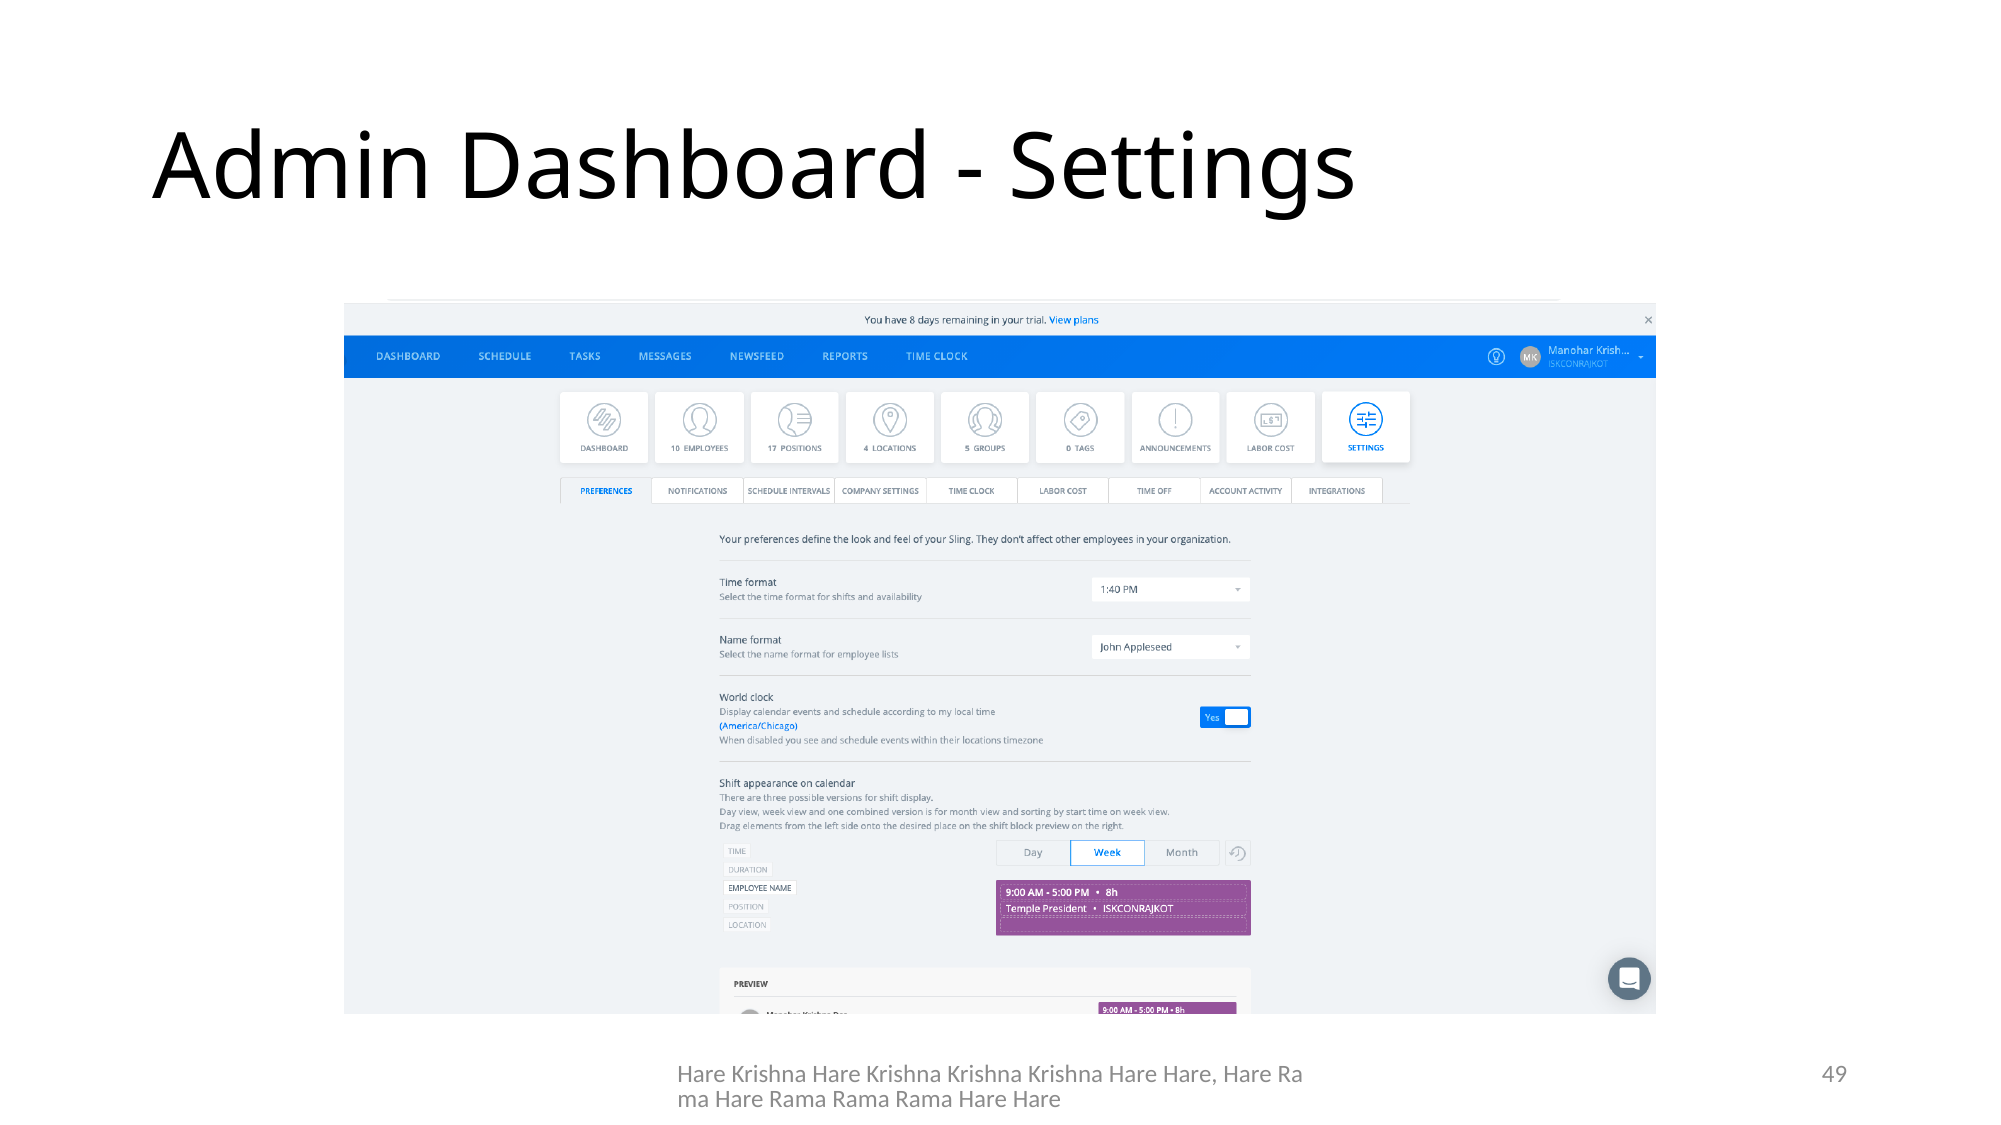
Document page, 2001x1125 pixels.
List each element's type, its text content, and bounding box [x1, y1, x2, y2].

slide_number 49 [1412, 1042, 1863, 1103]
footer Hare Krishna Hare Krishna Krishna Krishna Hare Hare, Hare Rama Hare Rama Rama Rama Hare Hare [662, 1042, 1338, 1103]
title Admin Dashboard - Settings [137, 59, 1863, 278]
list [344, 299, 1656, 1014]
